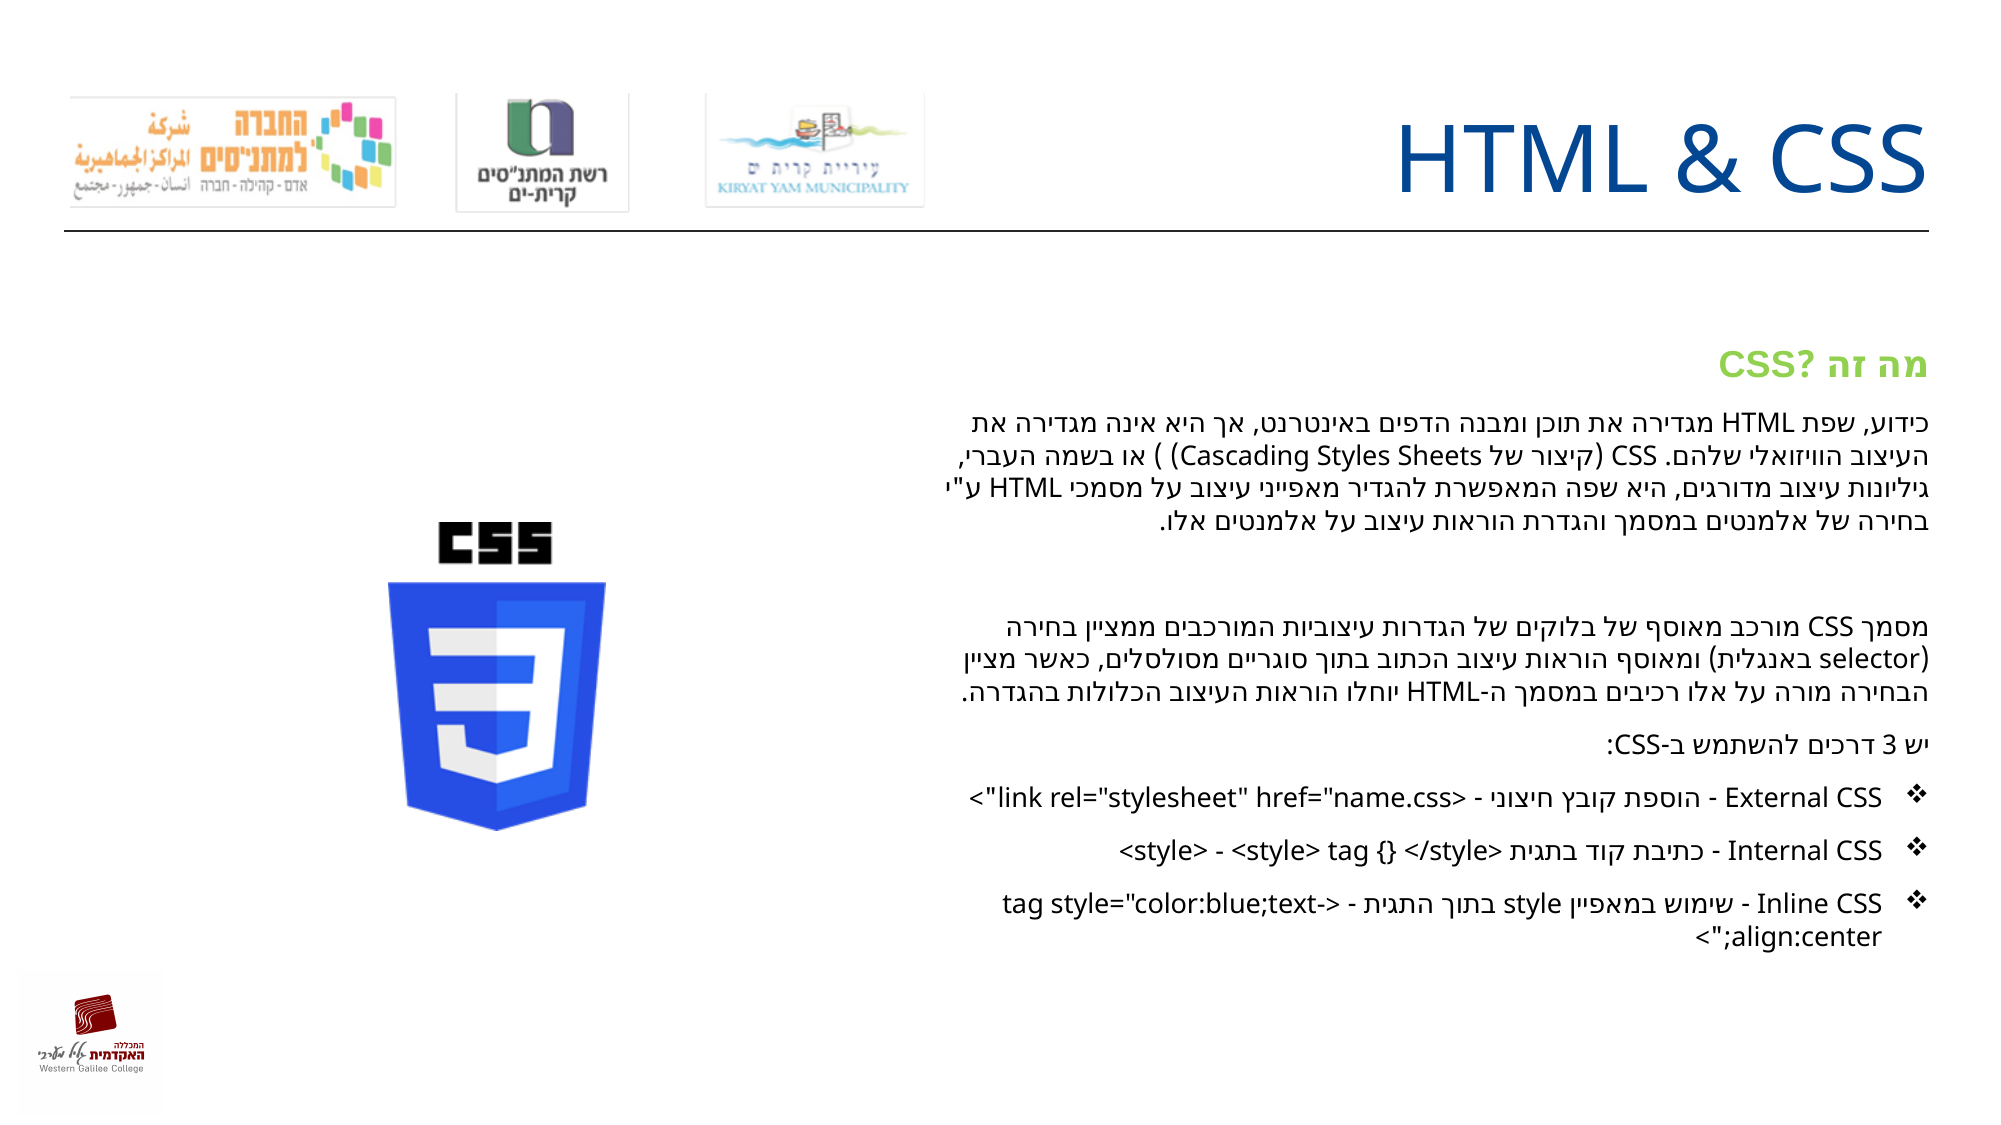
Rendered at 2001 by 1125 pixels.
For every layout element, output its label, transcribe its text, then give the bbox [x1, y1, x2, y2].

picture [70, 93, 925, 213]
picture [18, 970, 164, 1116]
title HTML & CSS [64, 55, 1930, 221]
picture [388, 522, 606, 831]
text_box מה זה ?CSS כידוע, שפת HTML מגדירה את תוכן ומבנה הדפים באינטרנט, אך היא אינה מגדירה את העיצוב הוויזואלי שלהם. CSS (קיצור של Cascading Styles Sheets) ) או בשמה העברי, גיליונות עיצוב מדורגים, היא שפה המאפשרת להגדיר מאפייני עיצוב על מסמכי HTML ע"י בחירה של אלמנטים במסמך והגדרת הוראות עיצוב על אלמנטים אלו. מסמך CSS מורכב מאוסף של בלוקים של הגדרות עיצוביות המורכבים ממציין בחירה (selector באנגלית) ומאוסף הוראות עיצוב הכתוב בתוך סוגריים מסולסלים, כאשר מציין הבחירה מורה על אלו רכיבים במסמך ה-HTML יוחלו הוראות העיצוב הכלולות בהגדרה. יש 3 דרכים להשתמש ב-CSS: External CSS - הוספת קובץ חיצוני - <link rel="stylesheet" href="name.css"> Internal CSS - כתיבת קוד בתגית <style> - <style> tag {} </style> Inline CSS - שימוש במאפיין style בתוך התגית - <tag style="color:blue;text-align:center;"> [889, 309, 1930, 1043]
